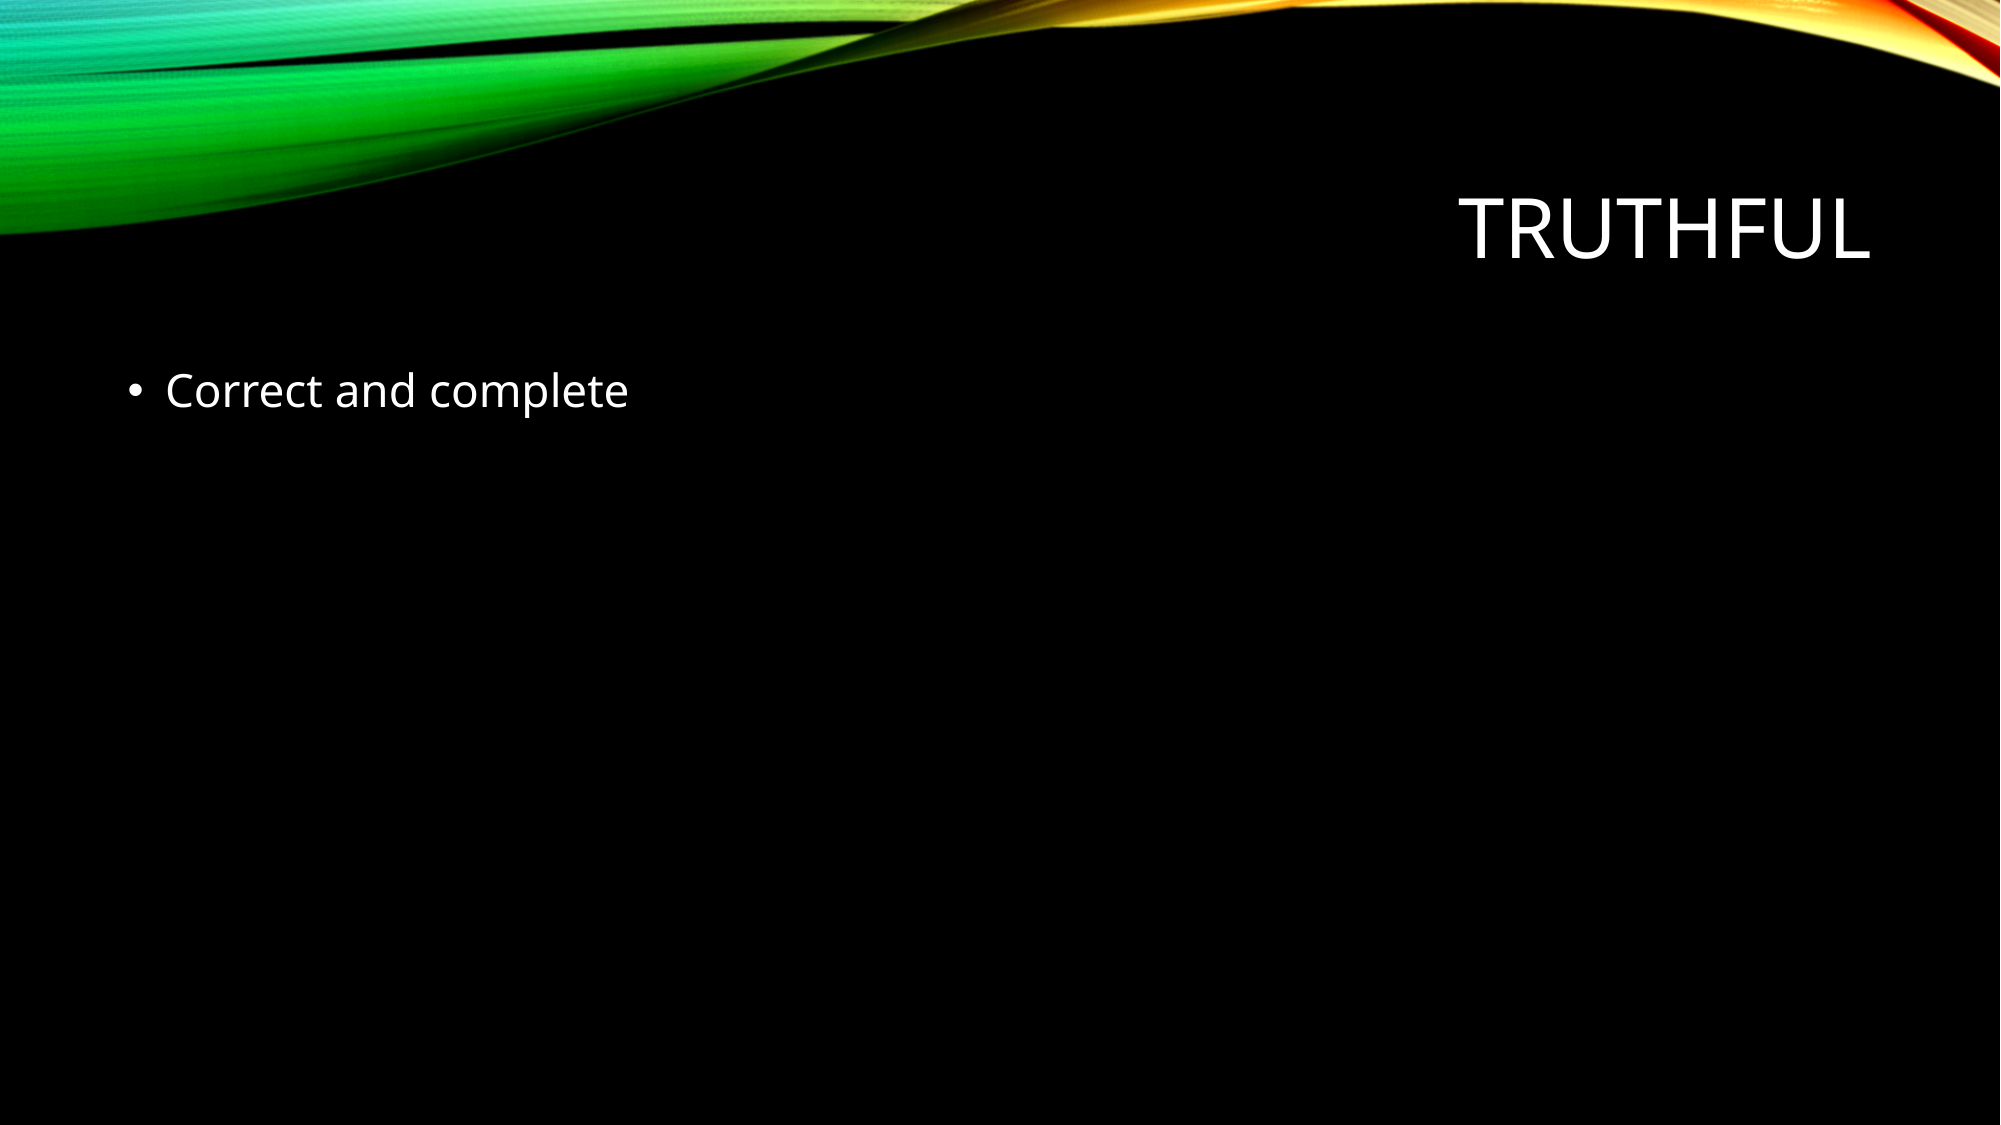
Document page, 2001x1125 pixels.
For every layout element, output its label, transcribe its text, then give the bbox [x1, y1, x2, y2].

list Correct and complete [112, 360, 1888, 1021]
title Truthful [474, 125, 1888, 338]
picture [0, 0, 2000, 237]
